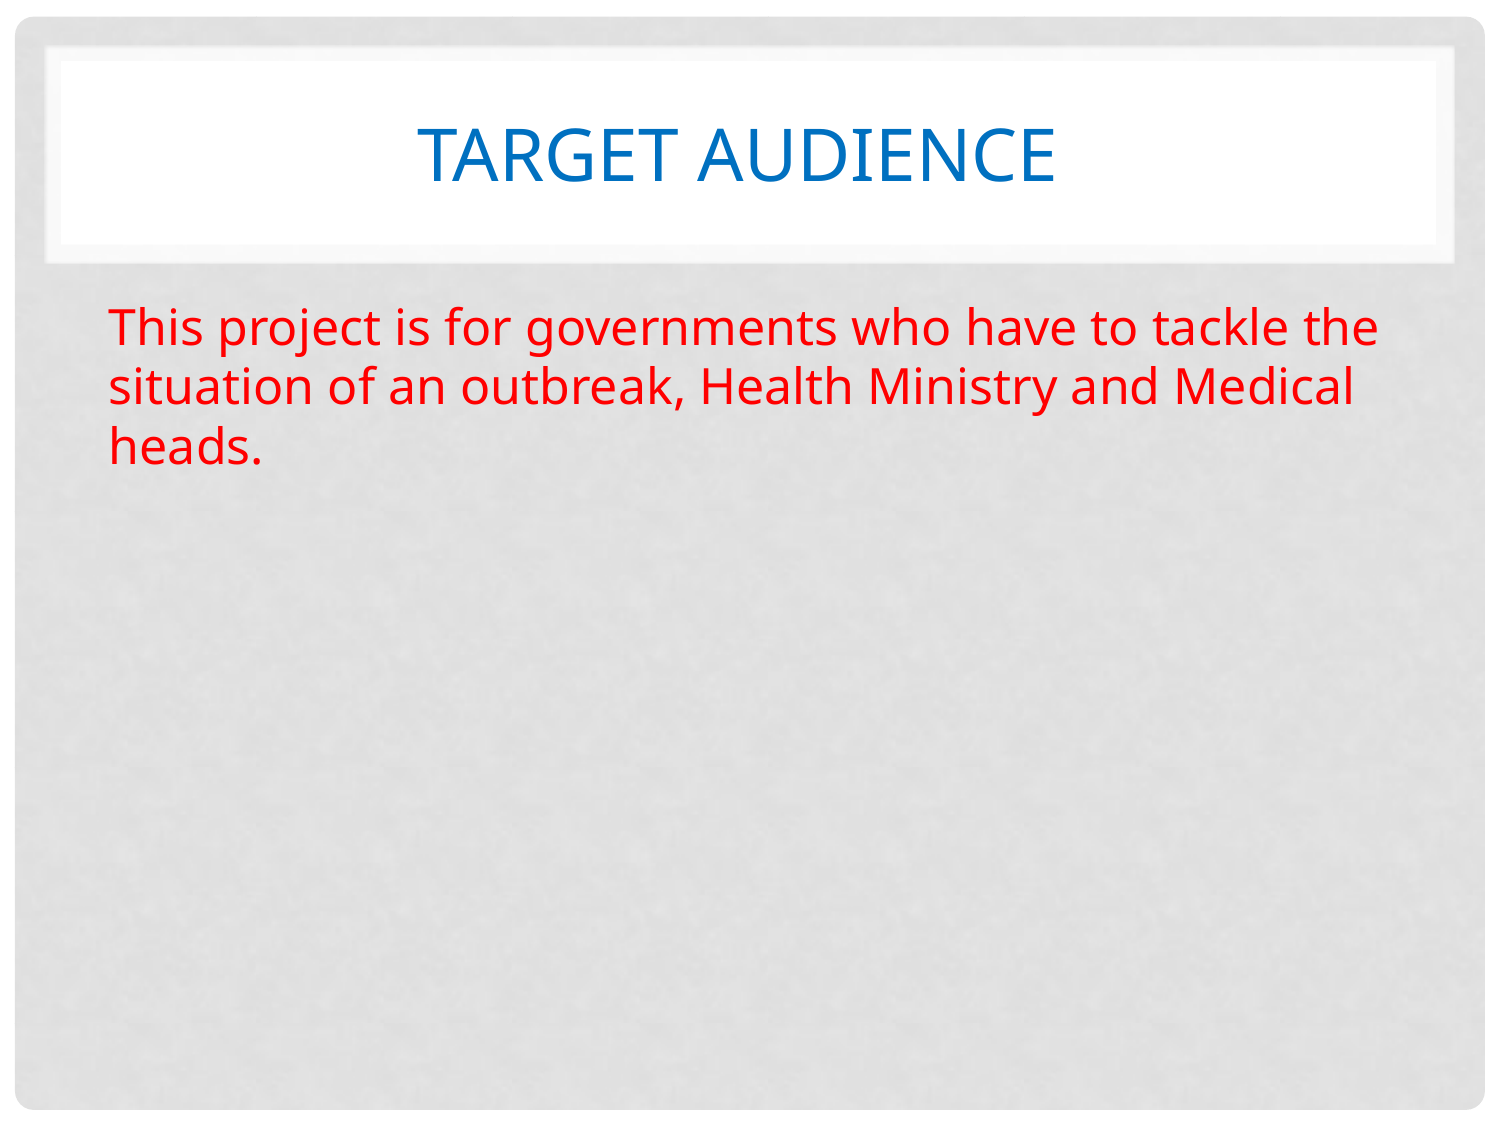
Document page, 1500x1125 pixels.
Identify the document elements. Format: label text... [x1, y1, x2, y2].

title Target Audience [69, 66, 1425, 238]
list This project is for governments who have to tackle the situation of an outbreak, Health Ministry and Medical heads. [75, 287, 1425, 1005]
